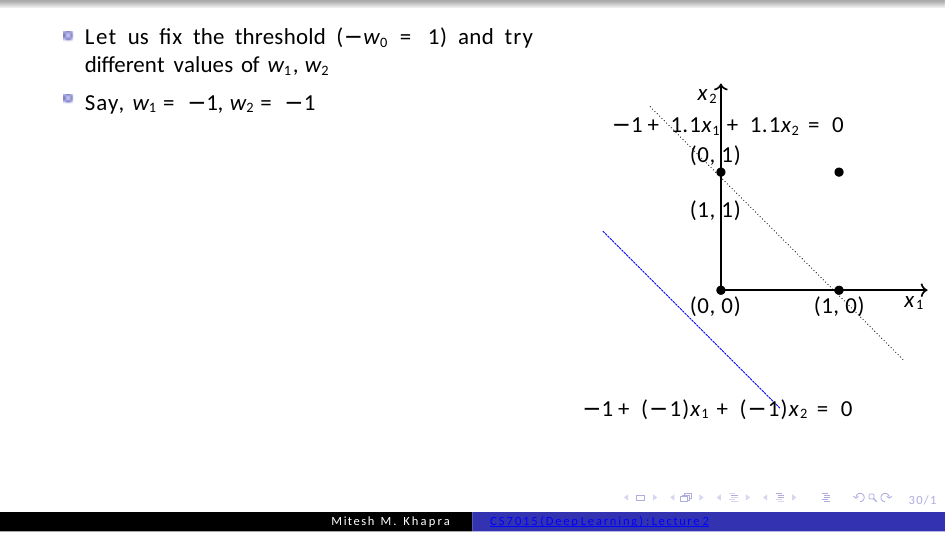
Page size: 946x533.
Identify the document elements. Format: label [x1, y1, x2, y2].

text_box [0, 511, 946, 532]
text_box [906, 493, 942, 508]
text_box [78, 17, 542, 116]
picture [0, 0, 945, 8]
picture [62, 94, 74, 106]
picture [62, 31, 74, 43]
text_box [576, 73, 933, 422]
